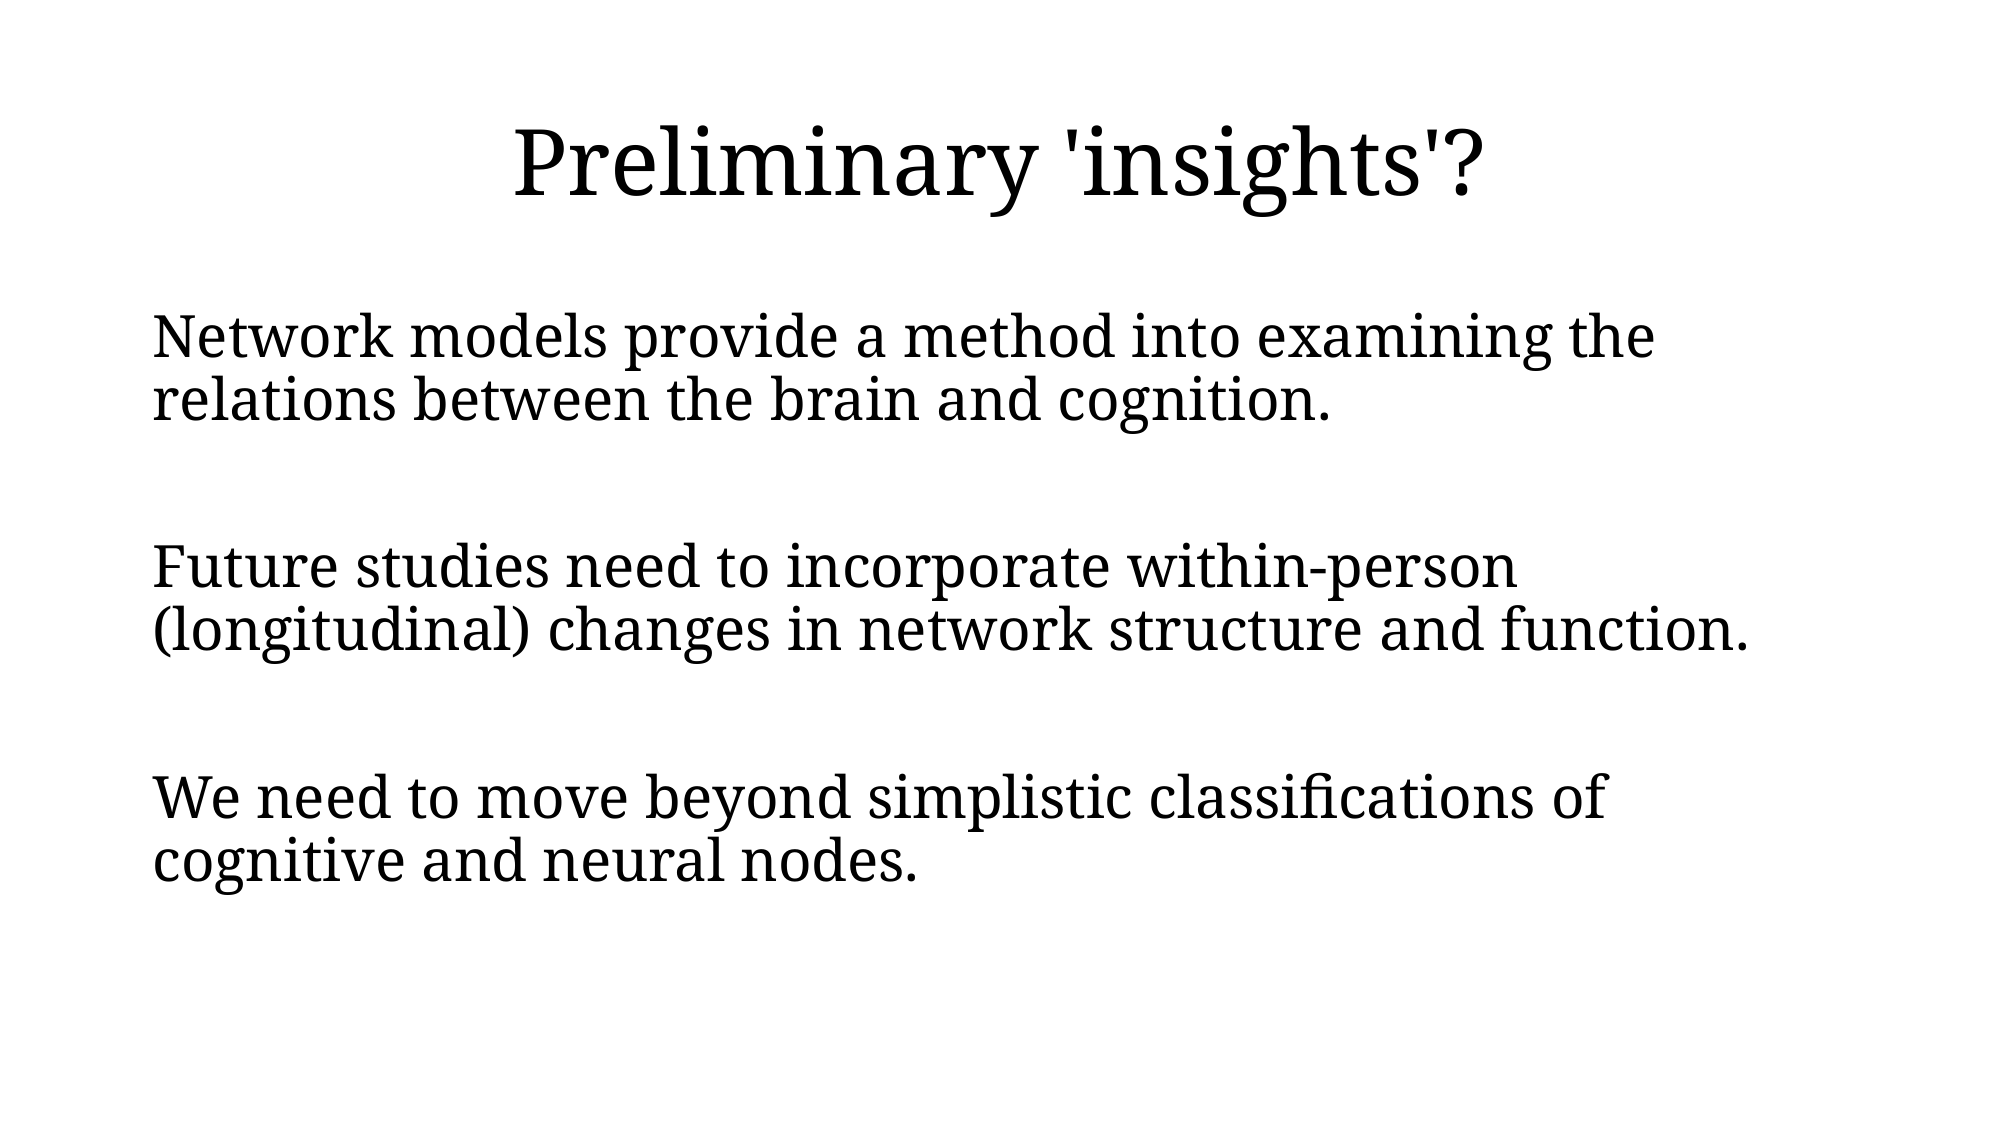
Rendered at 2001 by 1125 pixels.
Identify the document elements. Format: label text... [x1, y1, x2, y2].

title Preliminary 'insights'? [137, 56, 1863, 275]
list Network models provide a method into examining the relations between the brain and cognition. Future studies need to incorporate within-person (longitudinal) changes in network structure and function. We need to move beyond simplistic classifications of cognitive and neural nodes. [137, 299, 1863, 1014]
